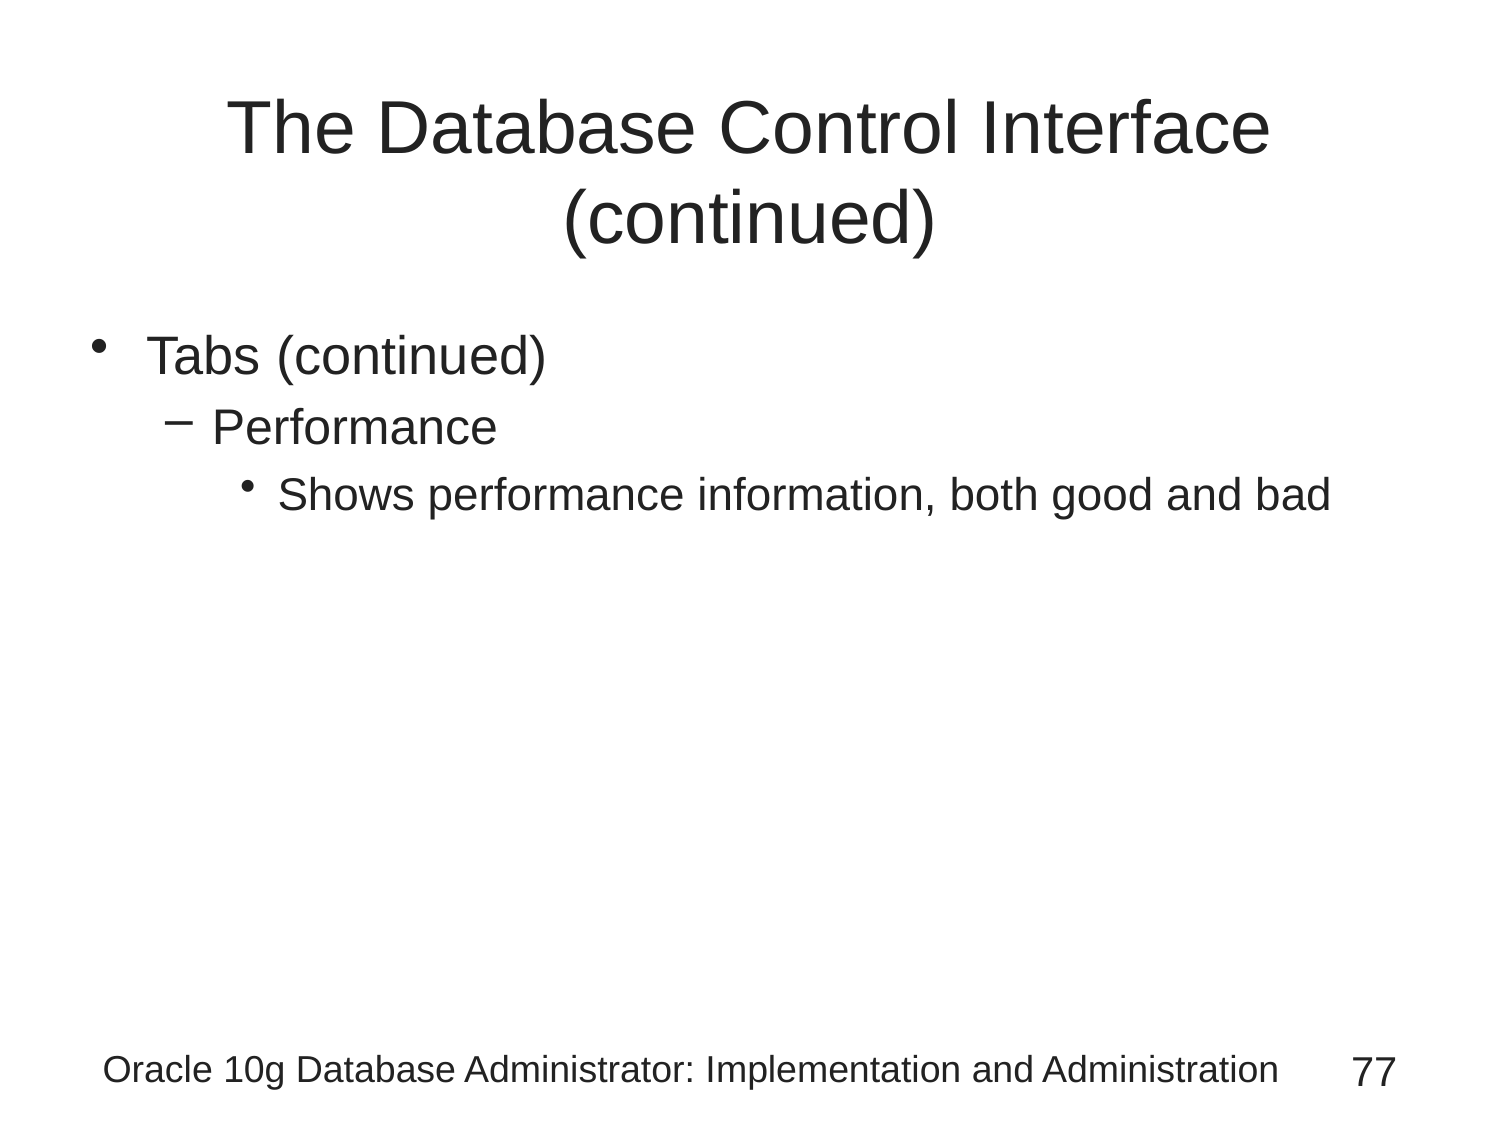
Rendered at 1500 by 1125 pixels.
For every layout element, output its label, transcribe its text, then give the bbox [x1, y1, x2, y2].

slide_number 77 [1074, 1037, 1413, 1101]
footer Oracle 10g Database Administrator: Implementation and Administration [87, 1037, 1074, 1101]
list Tabs (continued) Performance Shows performance information, both good and bad [74, 312, 1426, 1026]
title The Database Control Interface (continued) [87, 62, 1413, 276]
